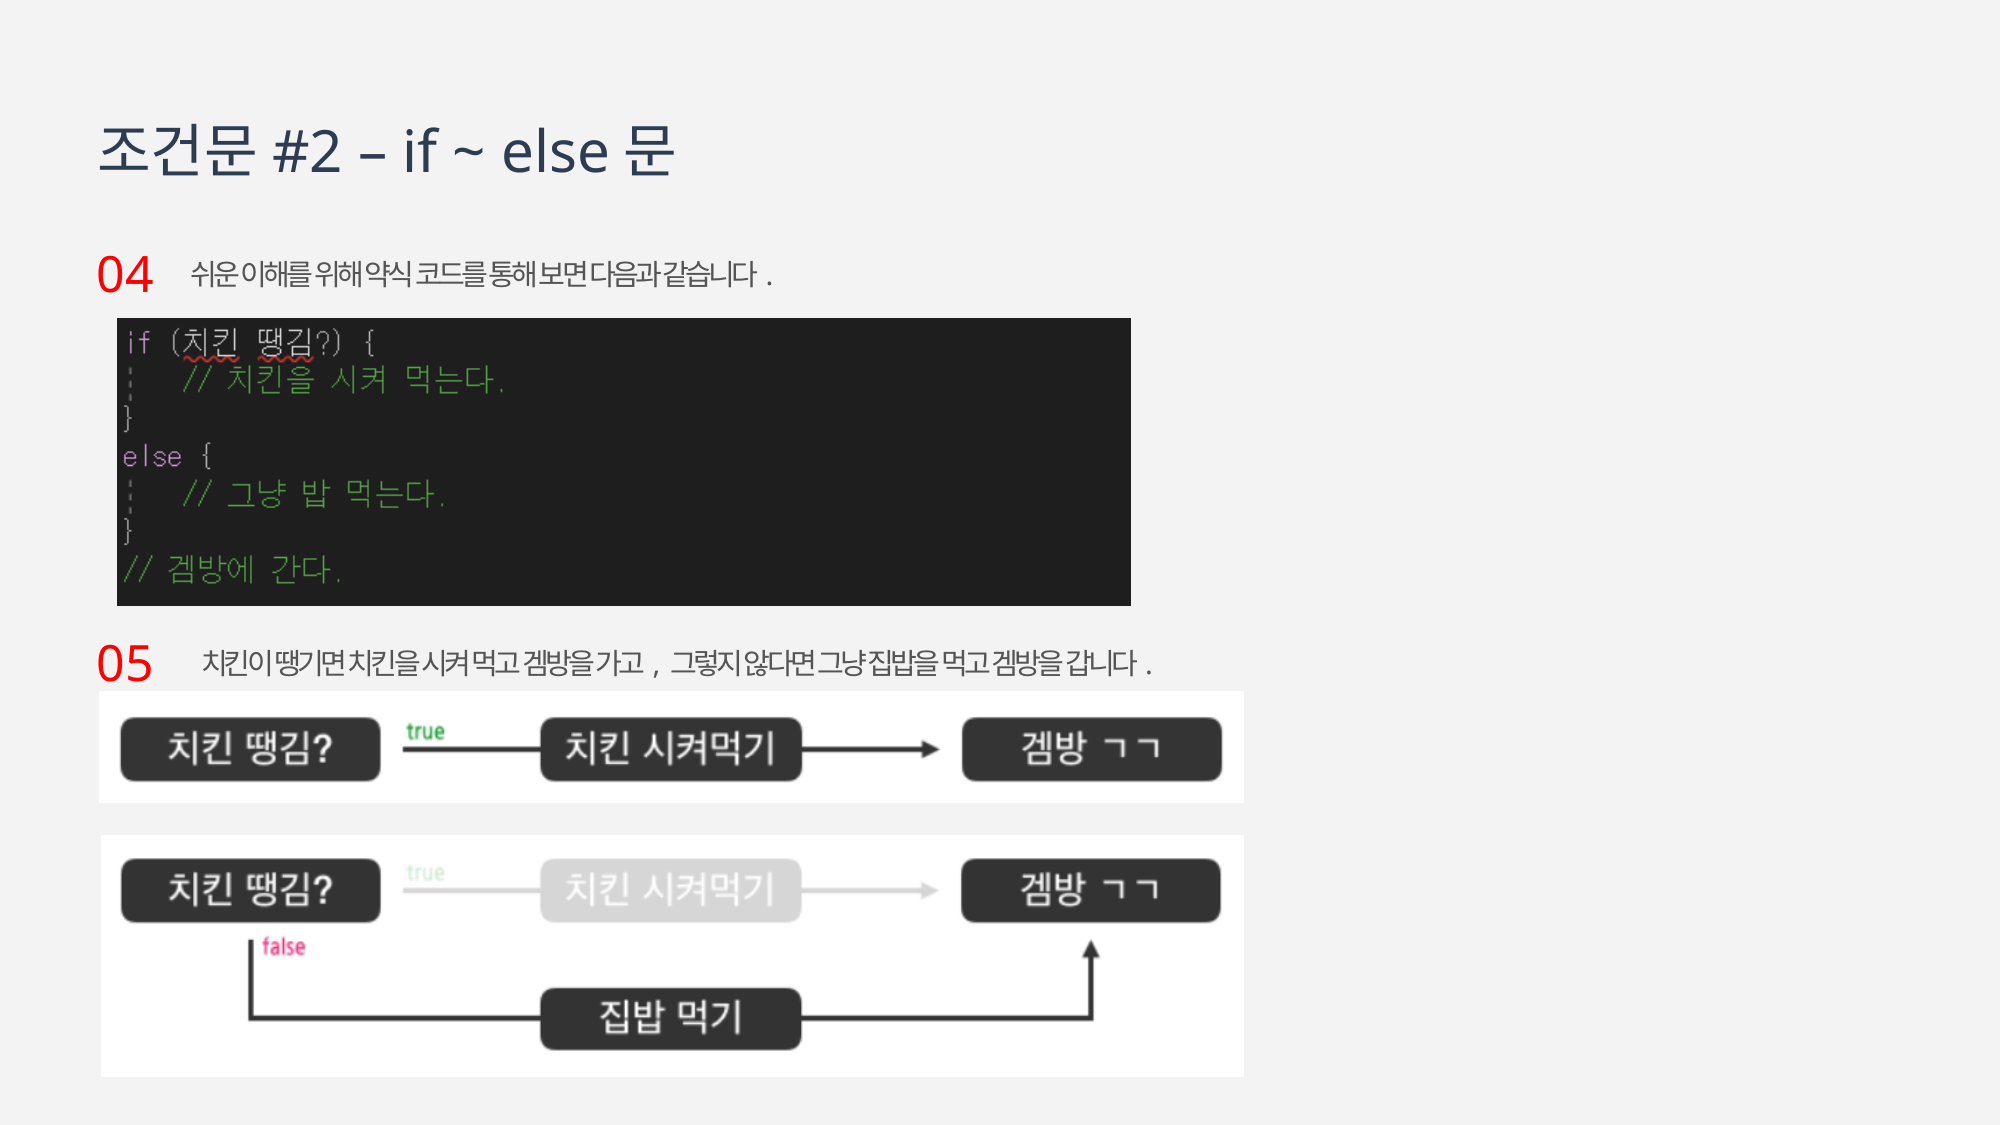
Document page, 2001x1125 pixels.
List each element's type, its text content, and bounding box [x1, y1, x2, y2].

picture [116, 318, 1131, 606]
text_box 조건문#2 – if ~ else문 [82, 107, 770, 192]
picture [99, 691, 1244, 803]
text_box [99, 234, 1239, 311]
picture [101, 835, 1244, 1077]
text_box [99, 623, 1239, 691]
